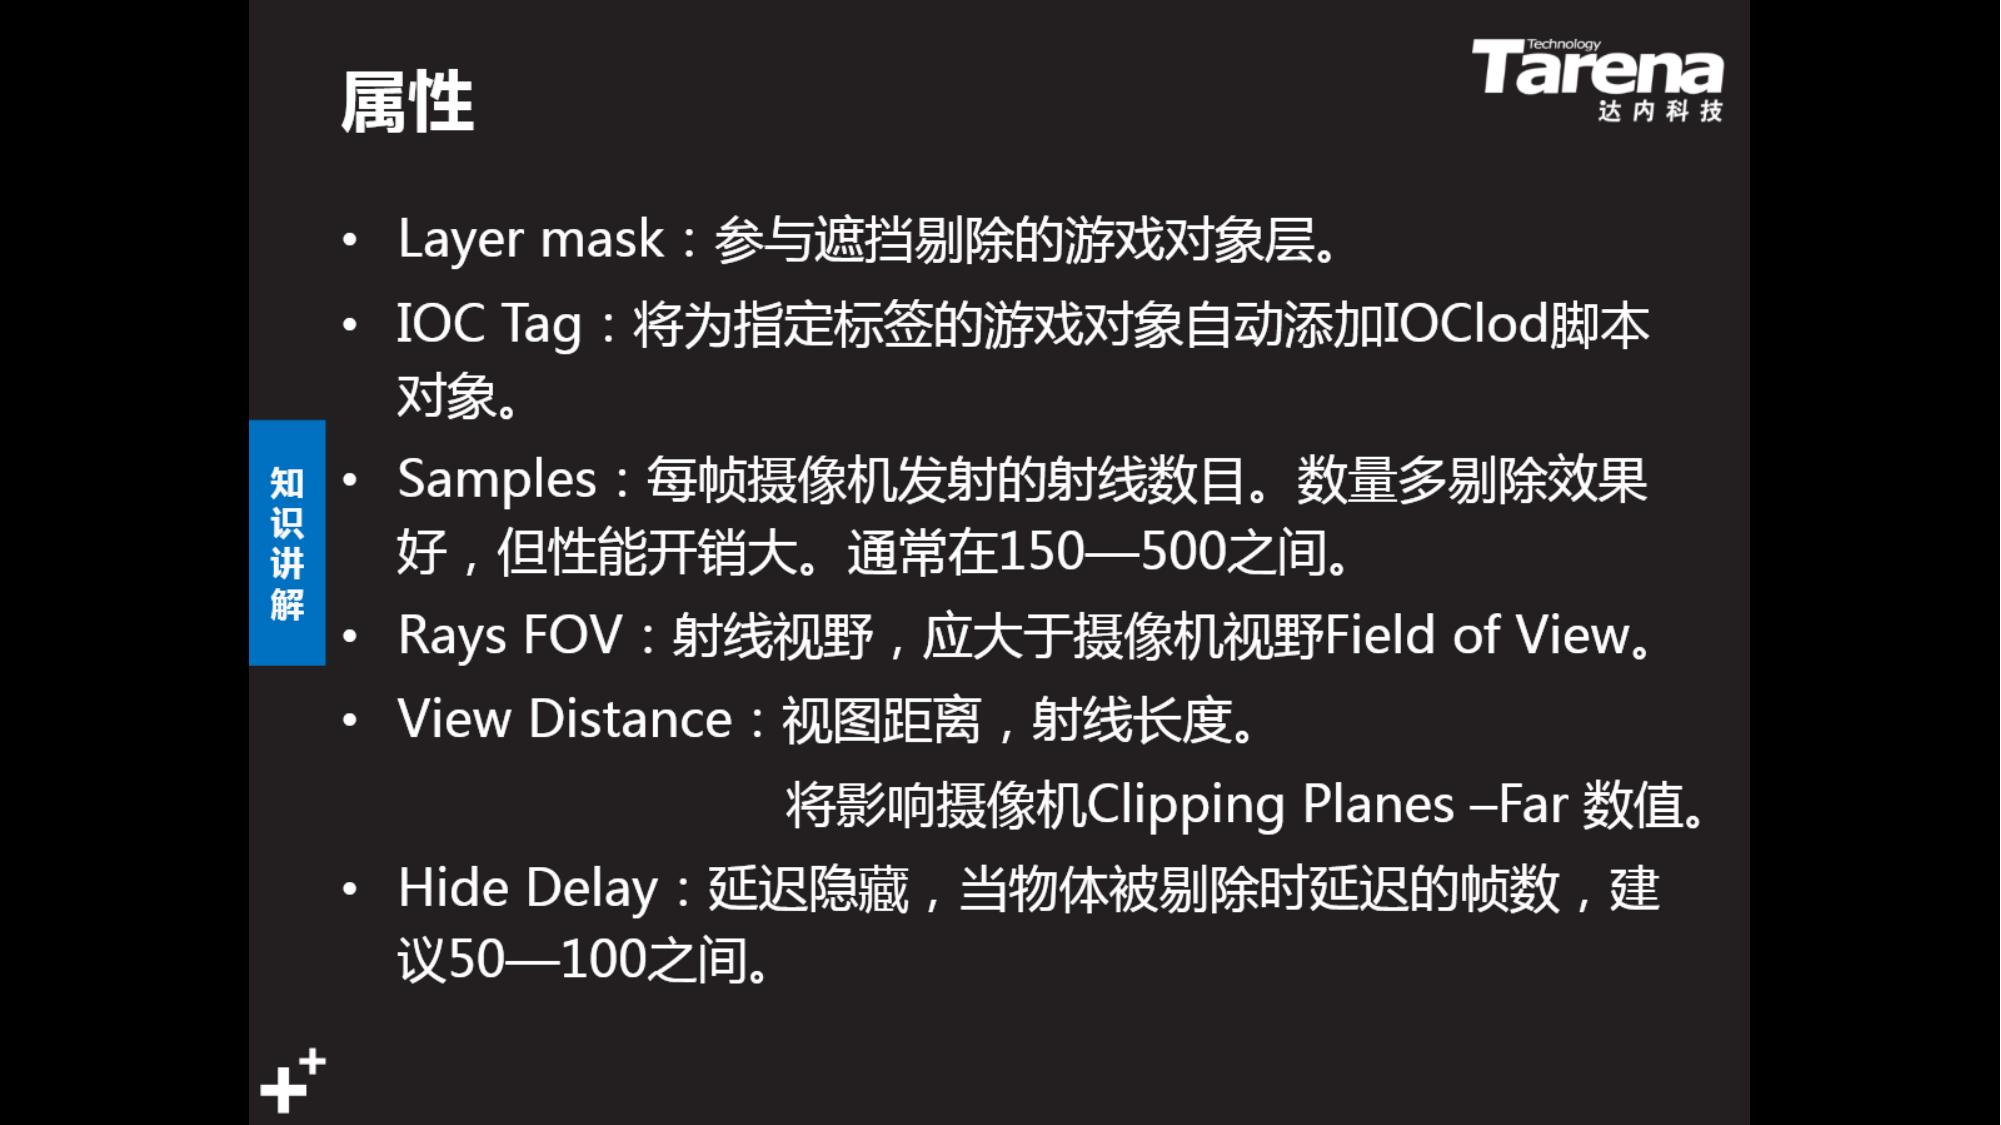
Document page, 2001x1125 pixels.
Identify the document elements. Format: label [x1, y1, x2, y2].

picture [249, 0, 1750, 1125]
